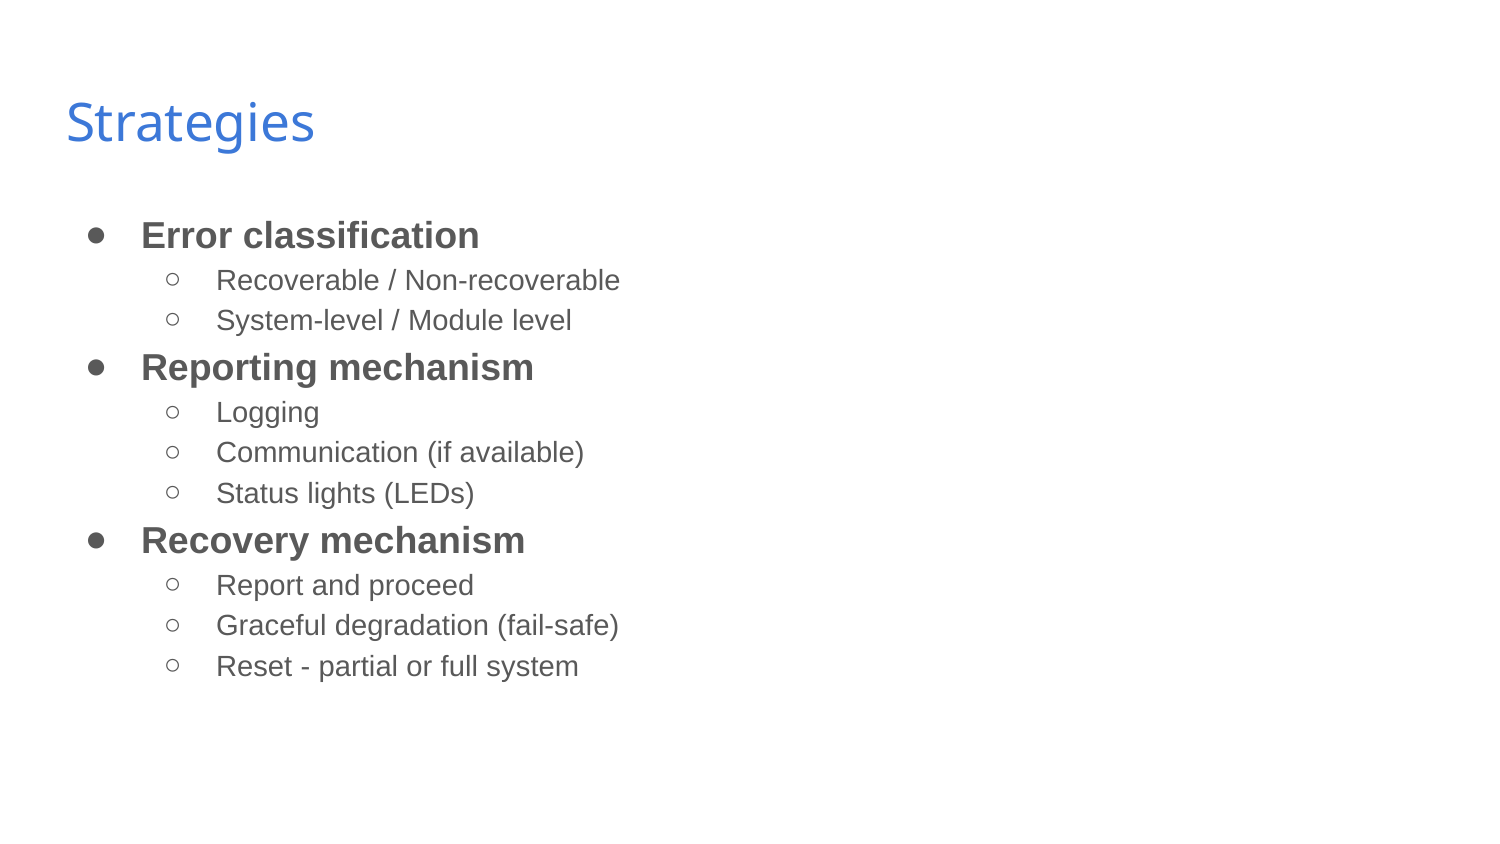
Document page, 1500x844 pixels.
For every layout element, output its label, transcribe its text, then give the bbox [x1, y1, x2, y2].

title Strategies [51, 72, 1449, 167]
list Error classification Recoverable / Non-recoverable System-level / Module level Reporting mechanism Logging Communication (if available) Status lights (LEDs) Recovery mechanism Report and proceed Graceful degradation (fail-safe) Reset - partial or full system [51, 189, 1449, 750]
